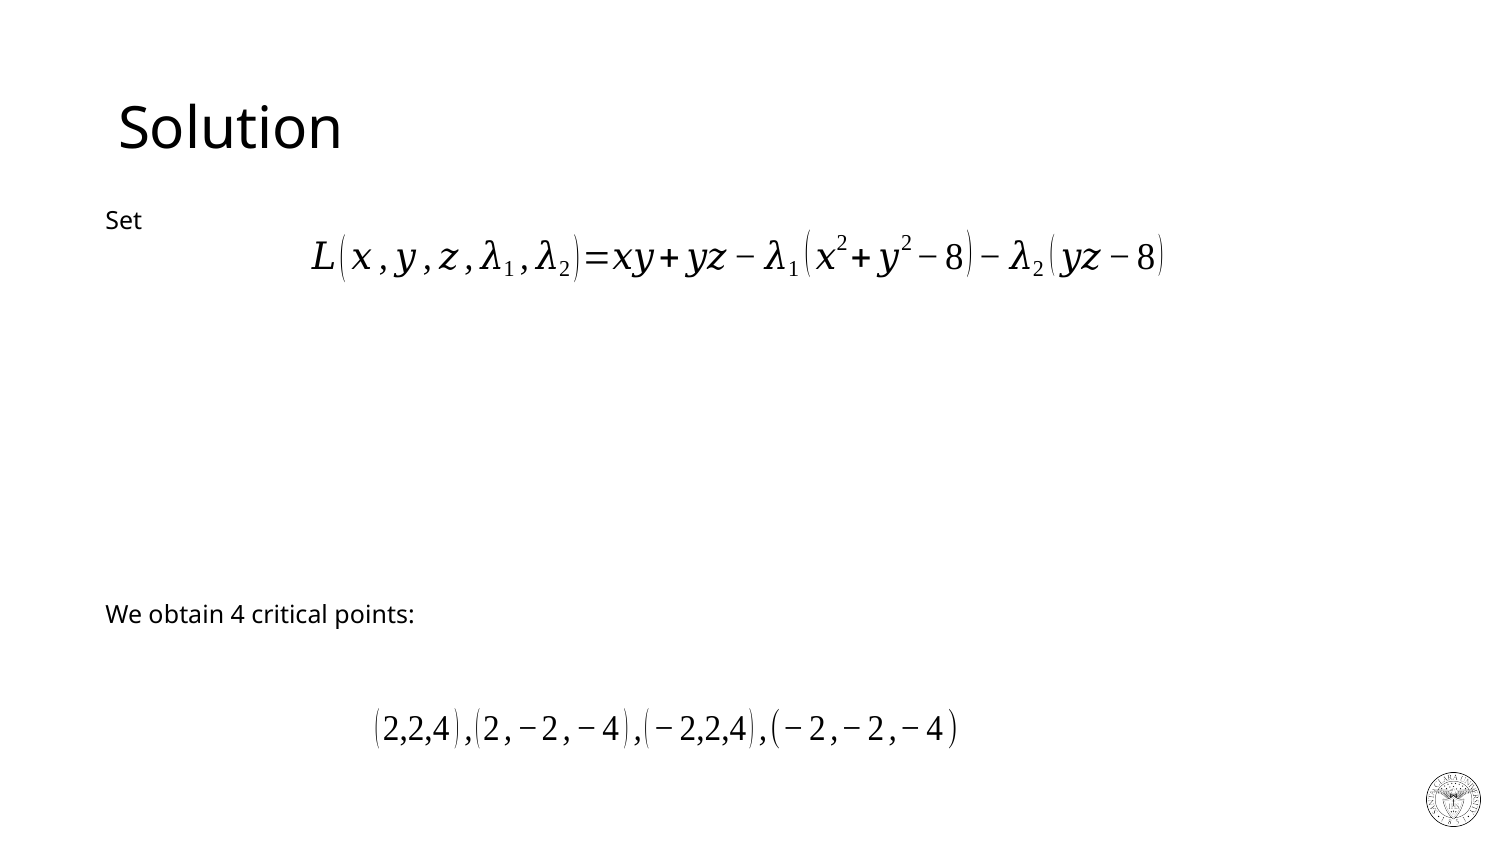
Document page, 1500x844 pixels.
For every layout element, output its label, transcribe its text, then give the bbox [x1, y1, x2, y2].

title Solution [103, 44, 1397, 169]
list Set We obtain 4 critical points: [90, 196, 1385, 757]
picture [1426, 772, 1481, 827]
